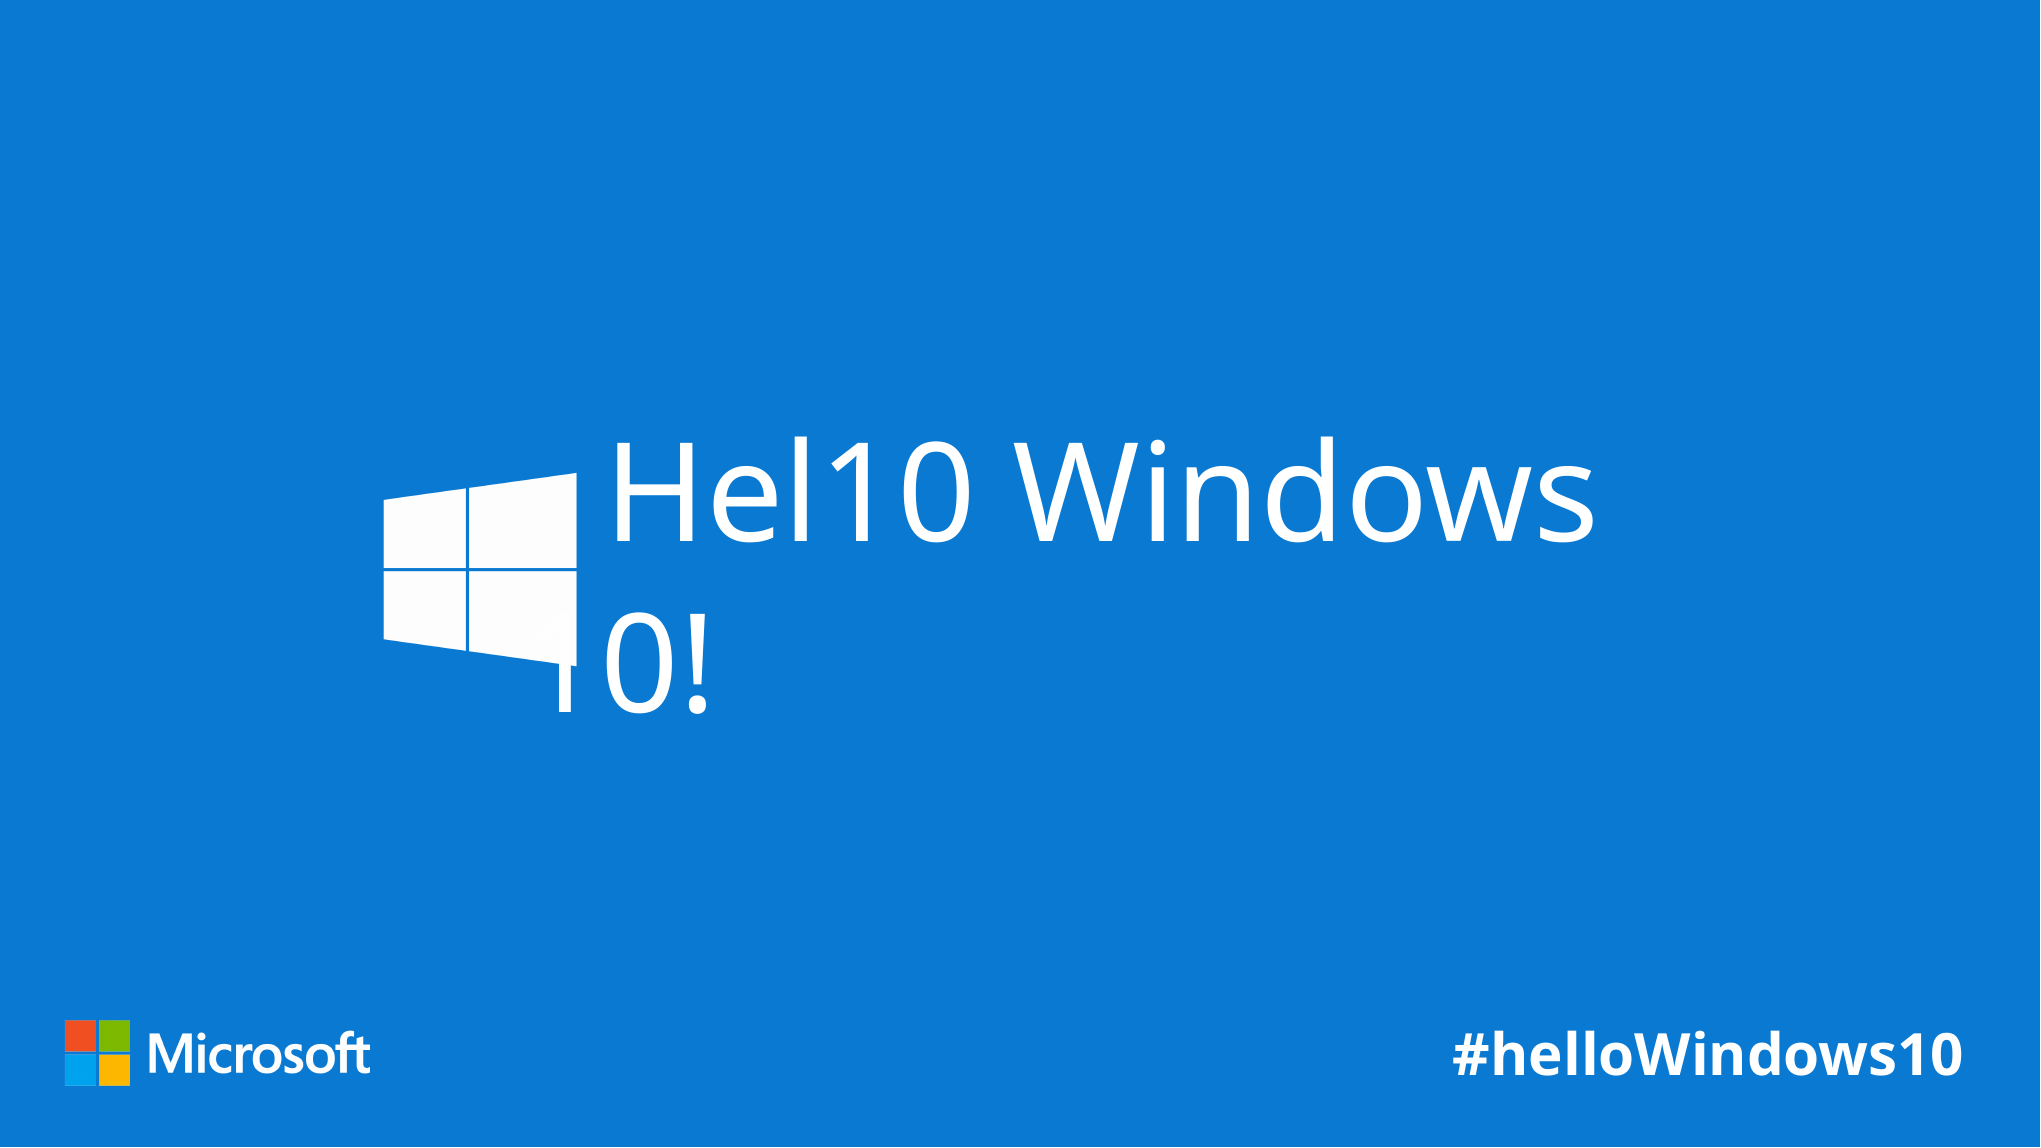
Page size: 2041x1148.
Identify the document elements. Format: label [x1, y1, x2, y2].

picture [0, 955, 435, 1148]
picture [382, 471, 581, 668]
